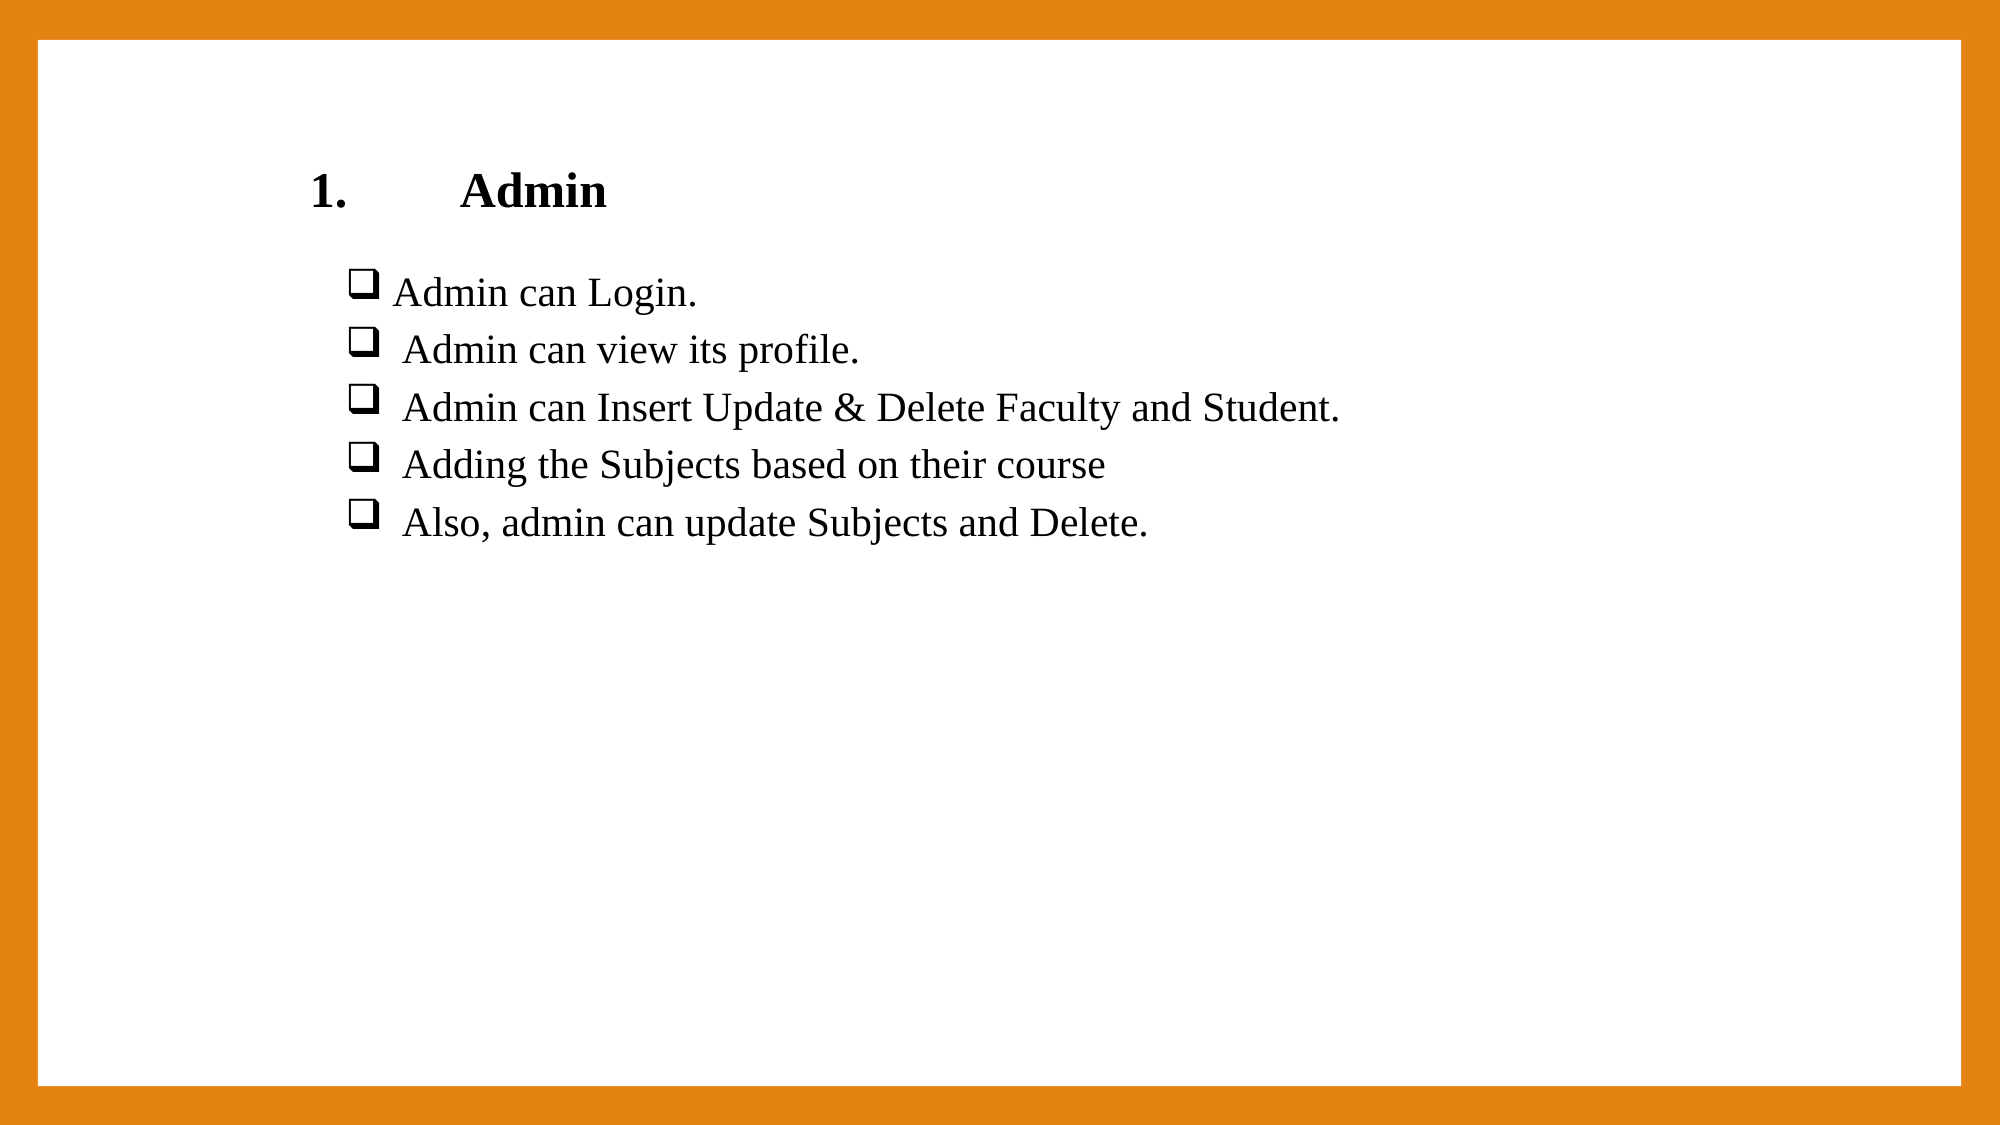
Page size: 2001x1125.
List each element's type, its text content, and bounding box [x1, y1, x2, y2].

text_box 1. Admin [295, 141, 622, 225]
text_box Admin can Login. Admin can view its profile. Admin can Insert Update & Delete Faculty and Student. Adding the Subjects based on their course Also, admin can update Subjects and Delete. [330, 249, 1593, 553]
